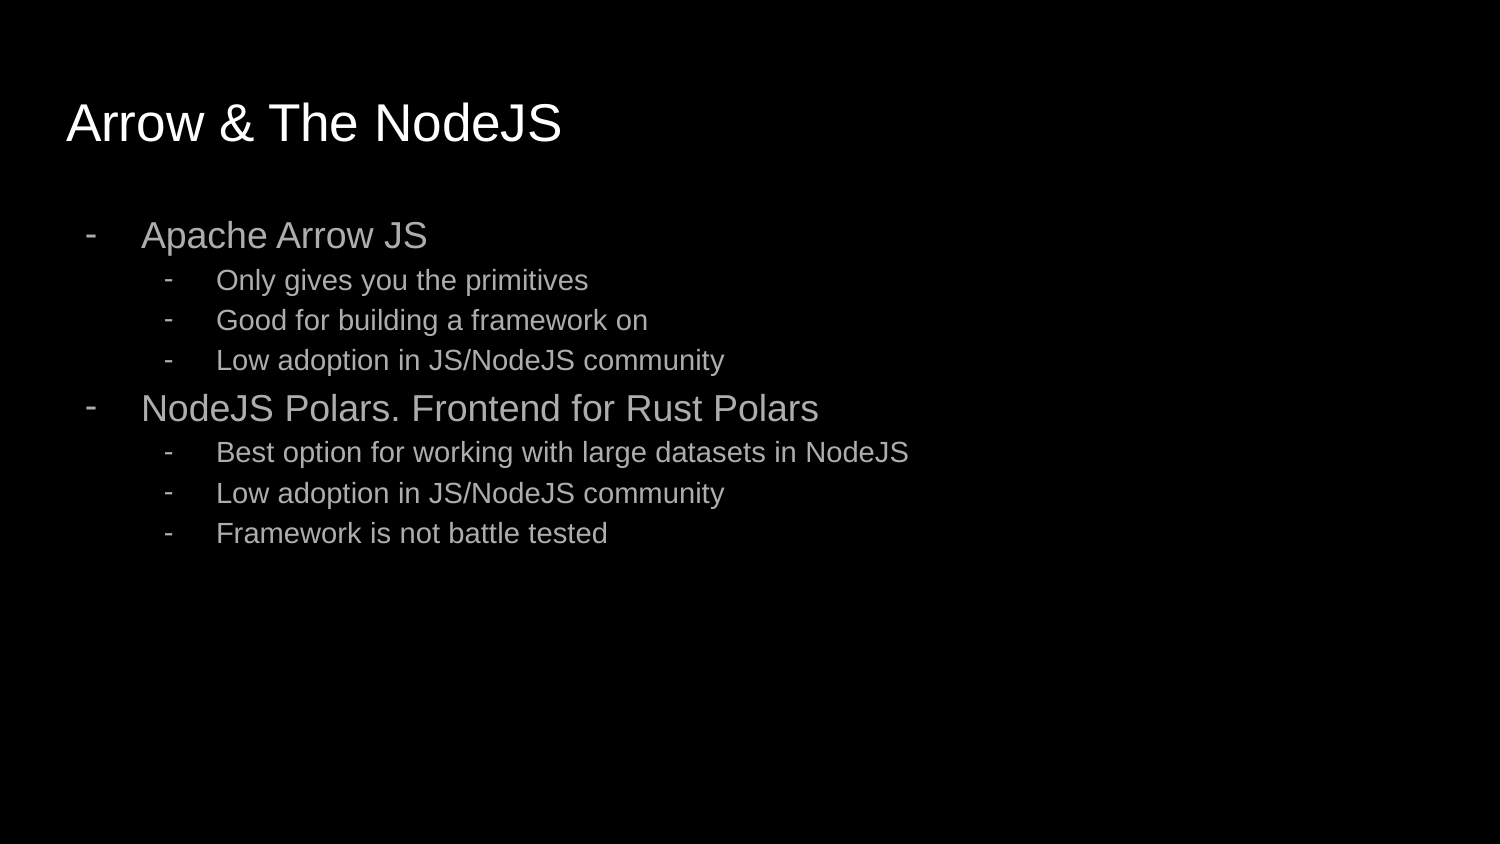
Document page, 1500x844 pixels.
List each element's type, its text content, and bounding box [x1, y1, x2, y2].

list Apache Arrow JS Only gives you the primitives Good for building a framework on Low adoption in JS/NodeJS community NodeJS Polars. Frontend for Rust Polars Best option for working with large datasets in NodeJS Low adoption in JS/NodeJS community Framework is not battle tested [51, 189, 1449, 750]
title Arrow & The NodeJS [51, 72, 1449, 167]
